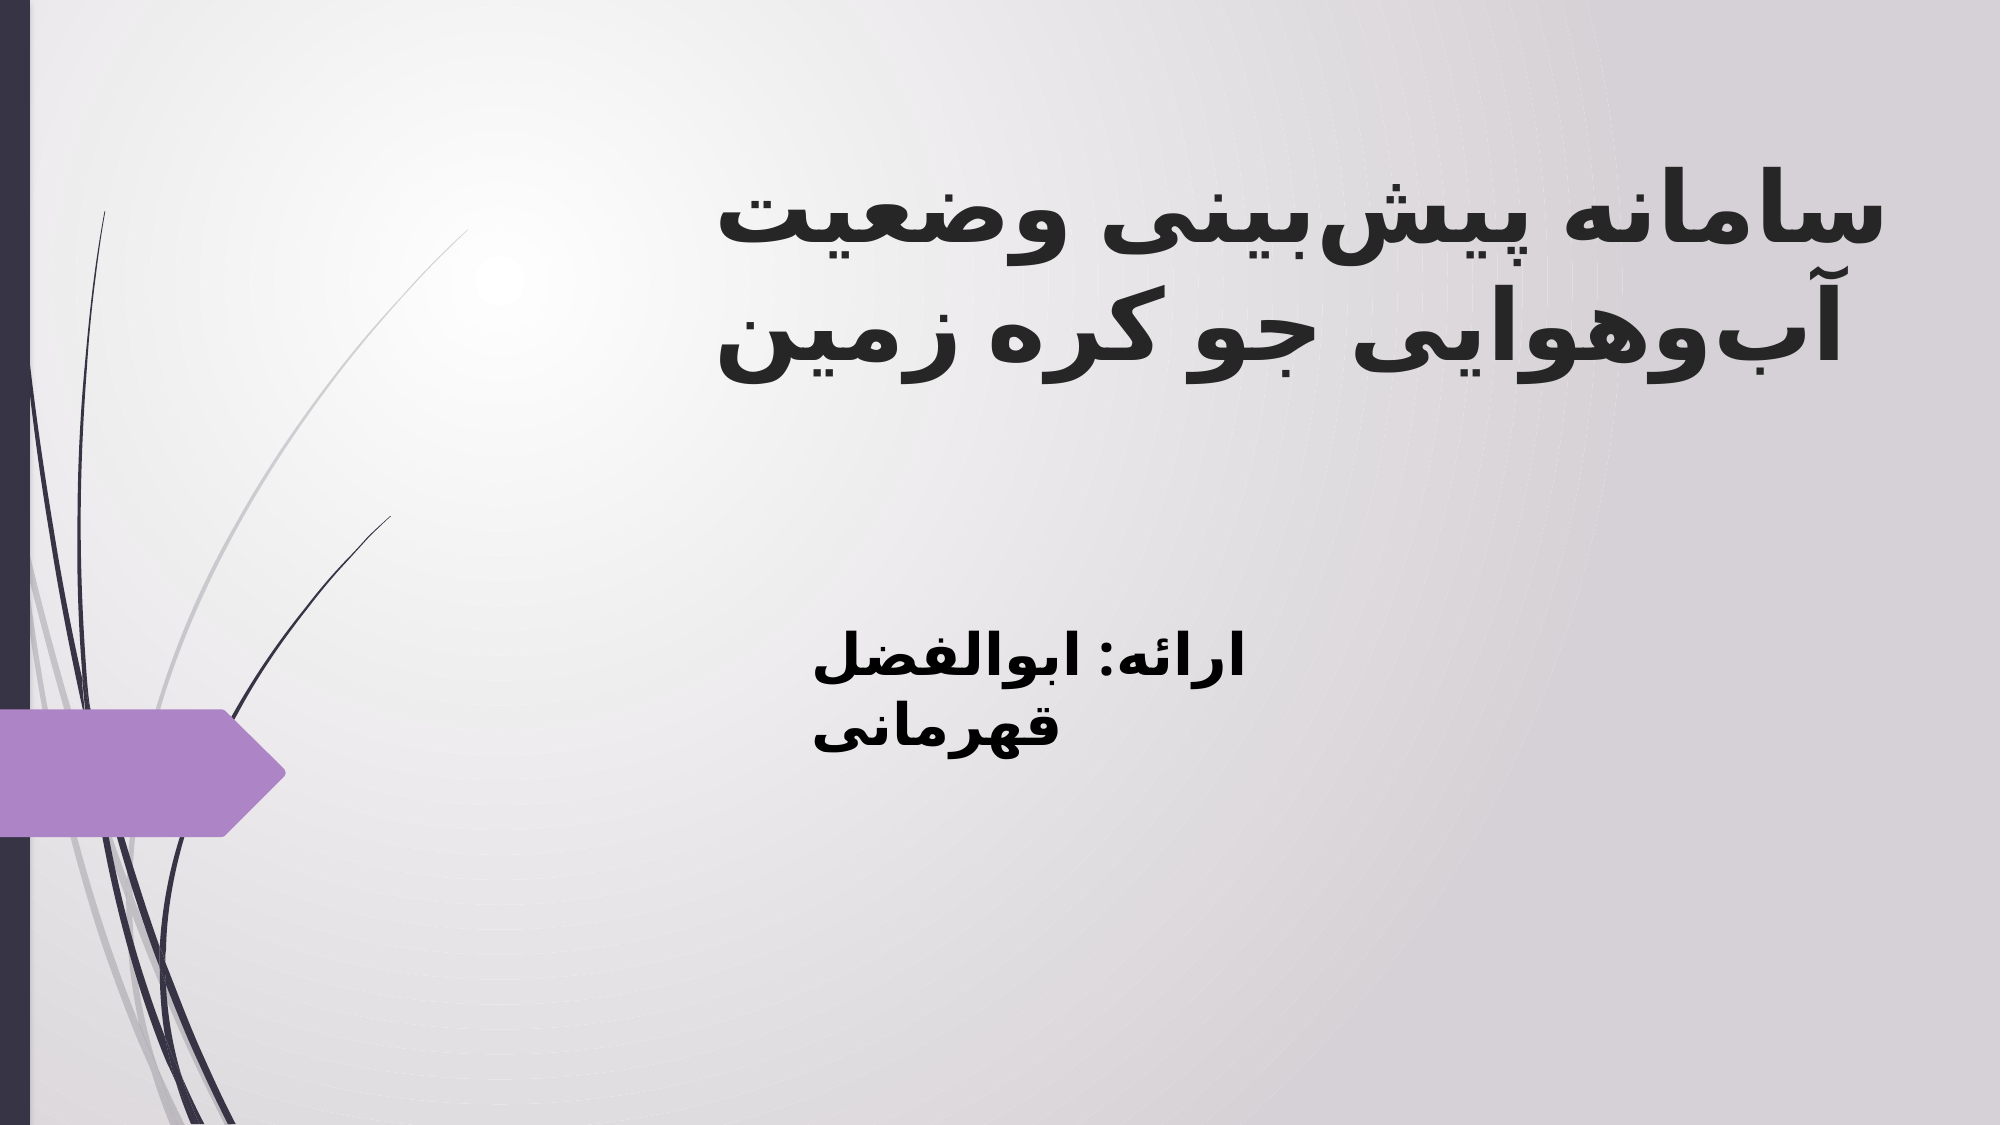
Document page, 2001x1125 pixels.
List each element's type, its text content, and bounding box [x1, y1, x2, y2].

title سامانه پیش‌بینی وضعیت آب‌وهوایی جو کره زمین [699, 55, 1960, 389]
text_box ارائه: ابوالفضل قهرمانی [796, 609, 1493, 765]
